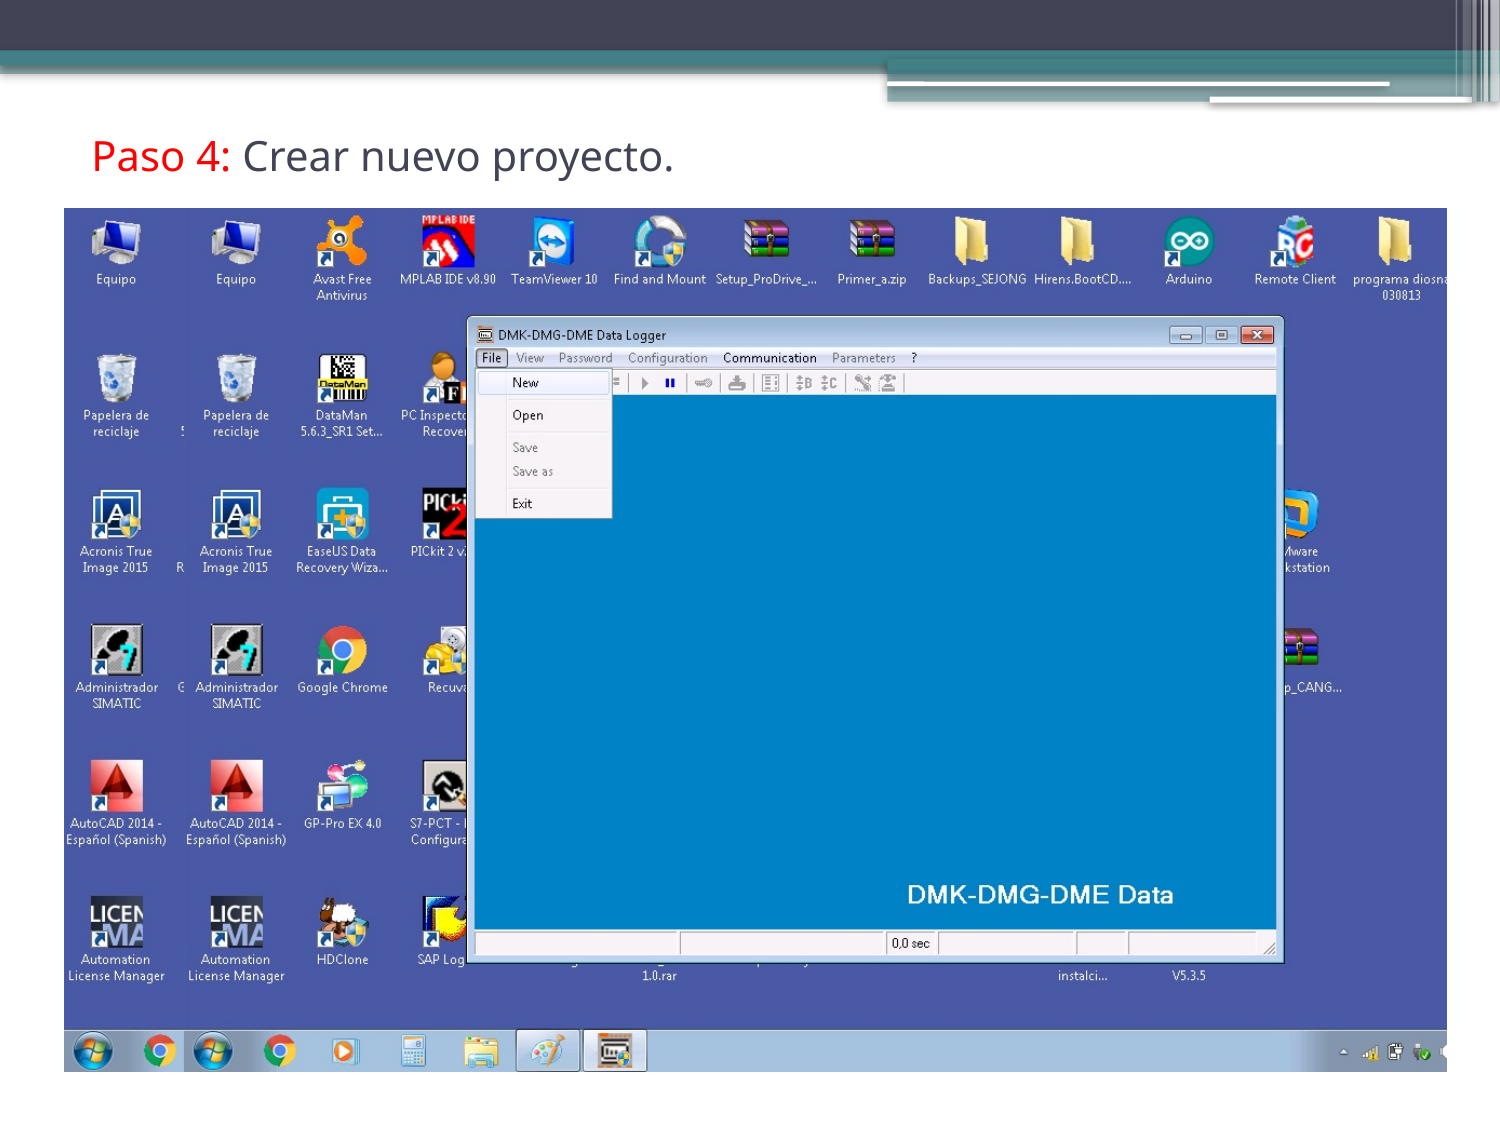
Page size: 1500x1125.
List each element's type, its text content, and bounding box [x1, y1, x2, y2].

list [64, 207, 1448, 1073]
title Paso 4: Crear nuevo proyecto. [76, 90, 1427, 205]
